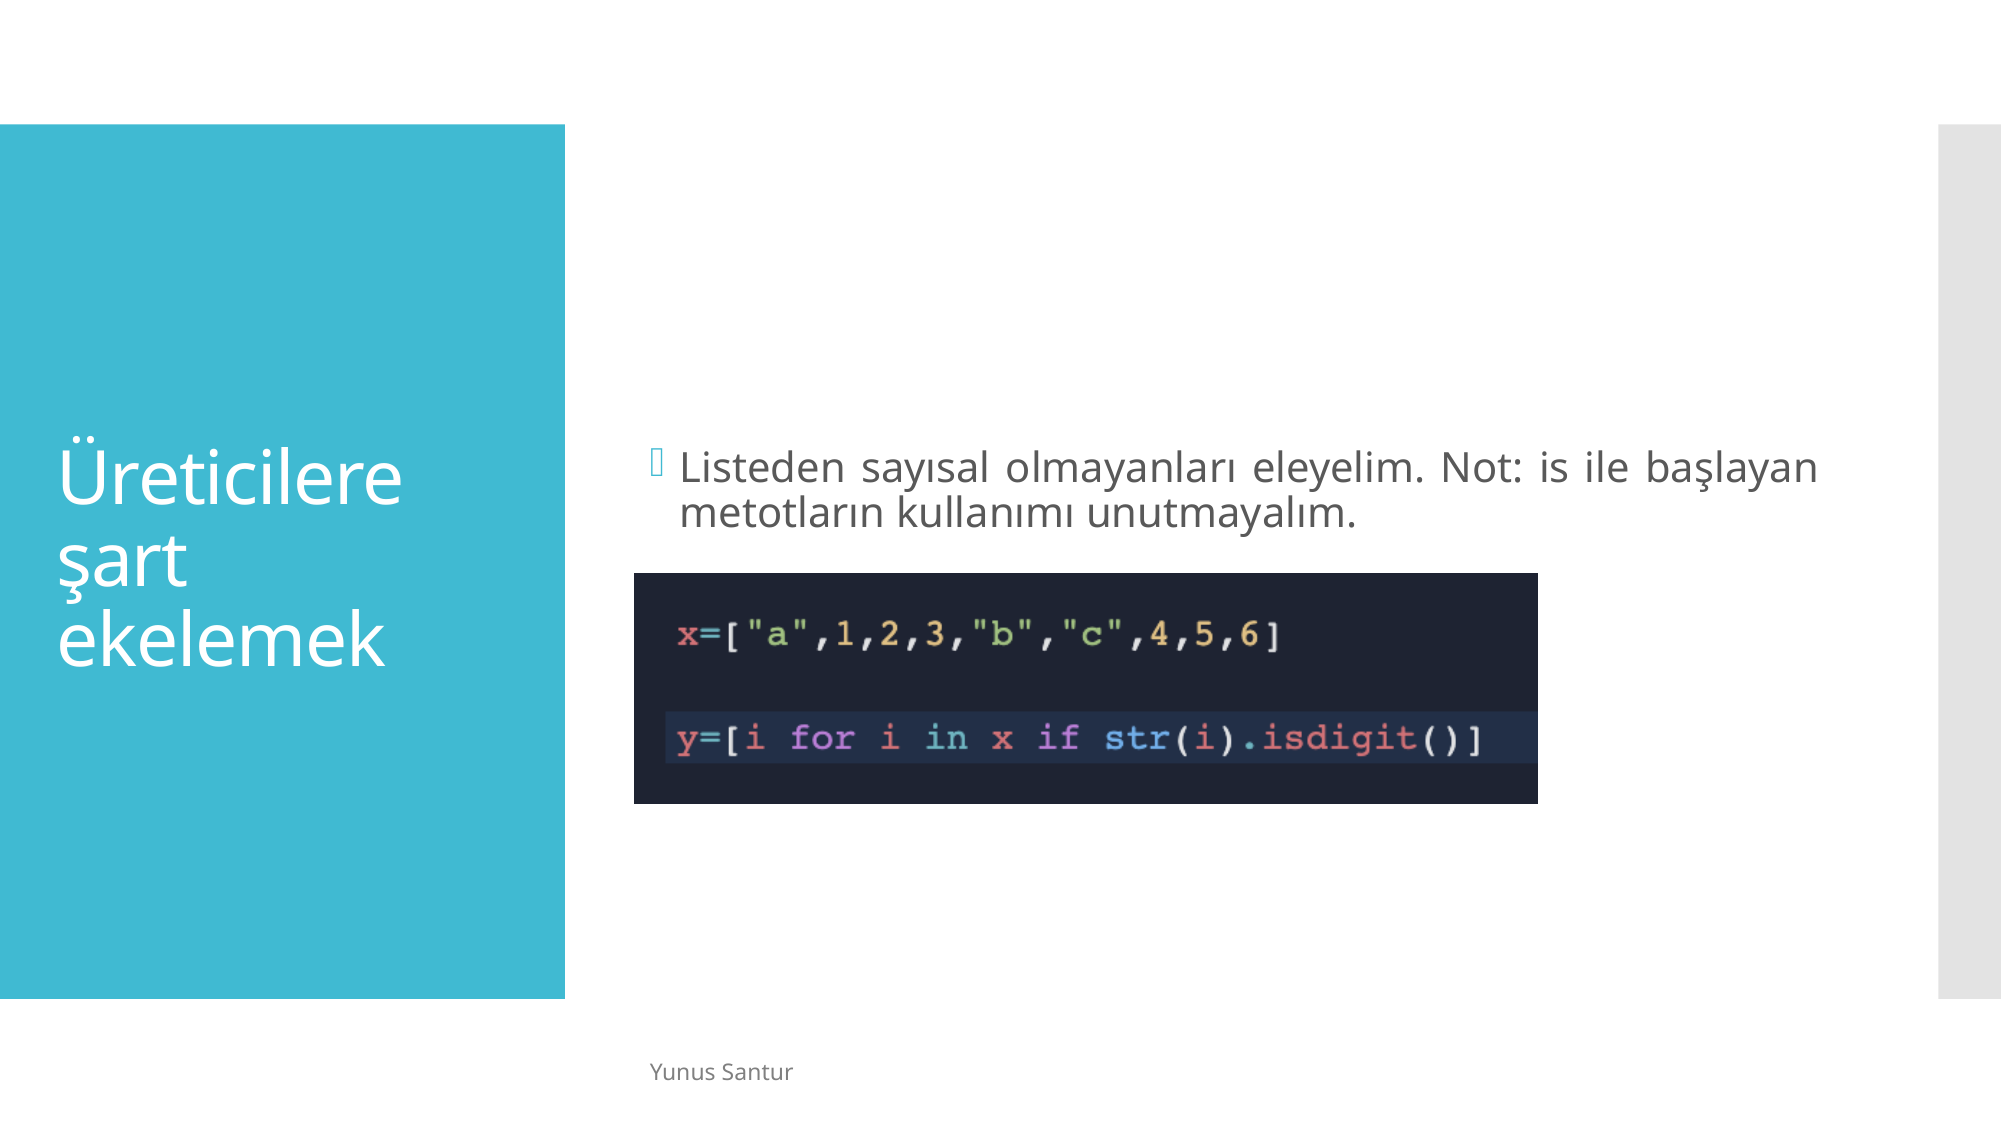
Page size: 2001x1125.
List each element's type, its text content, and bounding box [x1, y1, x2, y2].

picture [634, 573, 1538, 805]
footer Yunus Santur [634, 1042, 1605, 1103]
list Listeden sayısal olmayanları eleyelim. Not: is ile başlayan metotların kullanımı unutmayalım. [634, 141, 1835, 982]
title Üreticilere şart ekelemek [41, 184, 525, 940]
